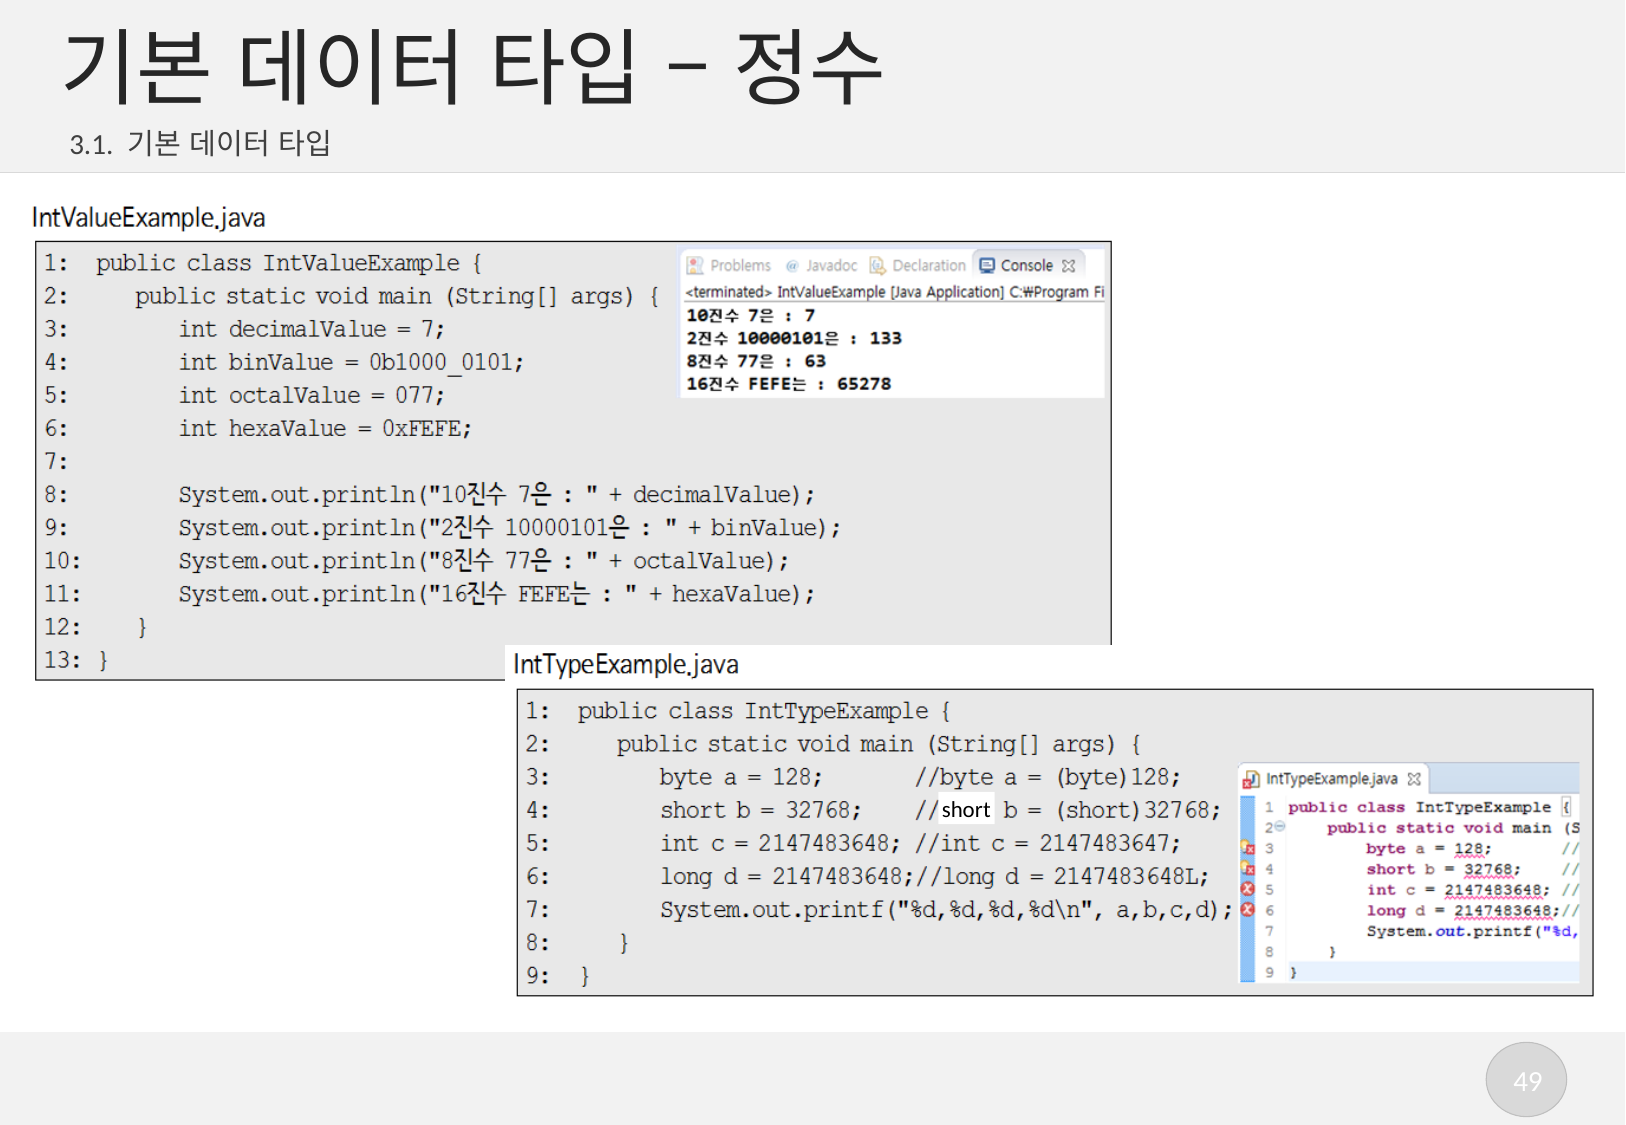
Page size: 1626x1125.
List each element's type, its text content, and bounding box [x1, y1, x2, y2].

picture [20, 196, 1602, 1000]
title 기본 데이터 타입 – 정수 [60, 19, 1568, 111]
list 3.1. 기본 데이터 타입 [57, 117, 1568, 169]
